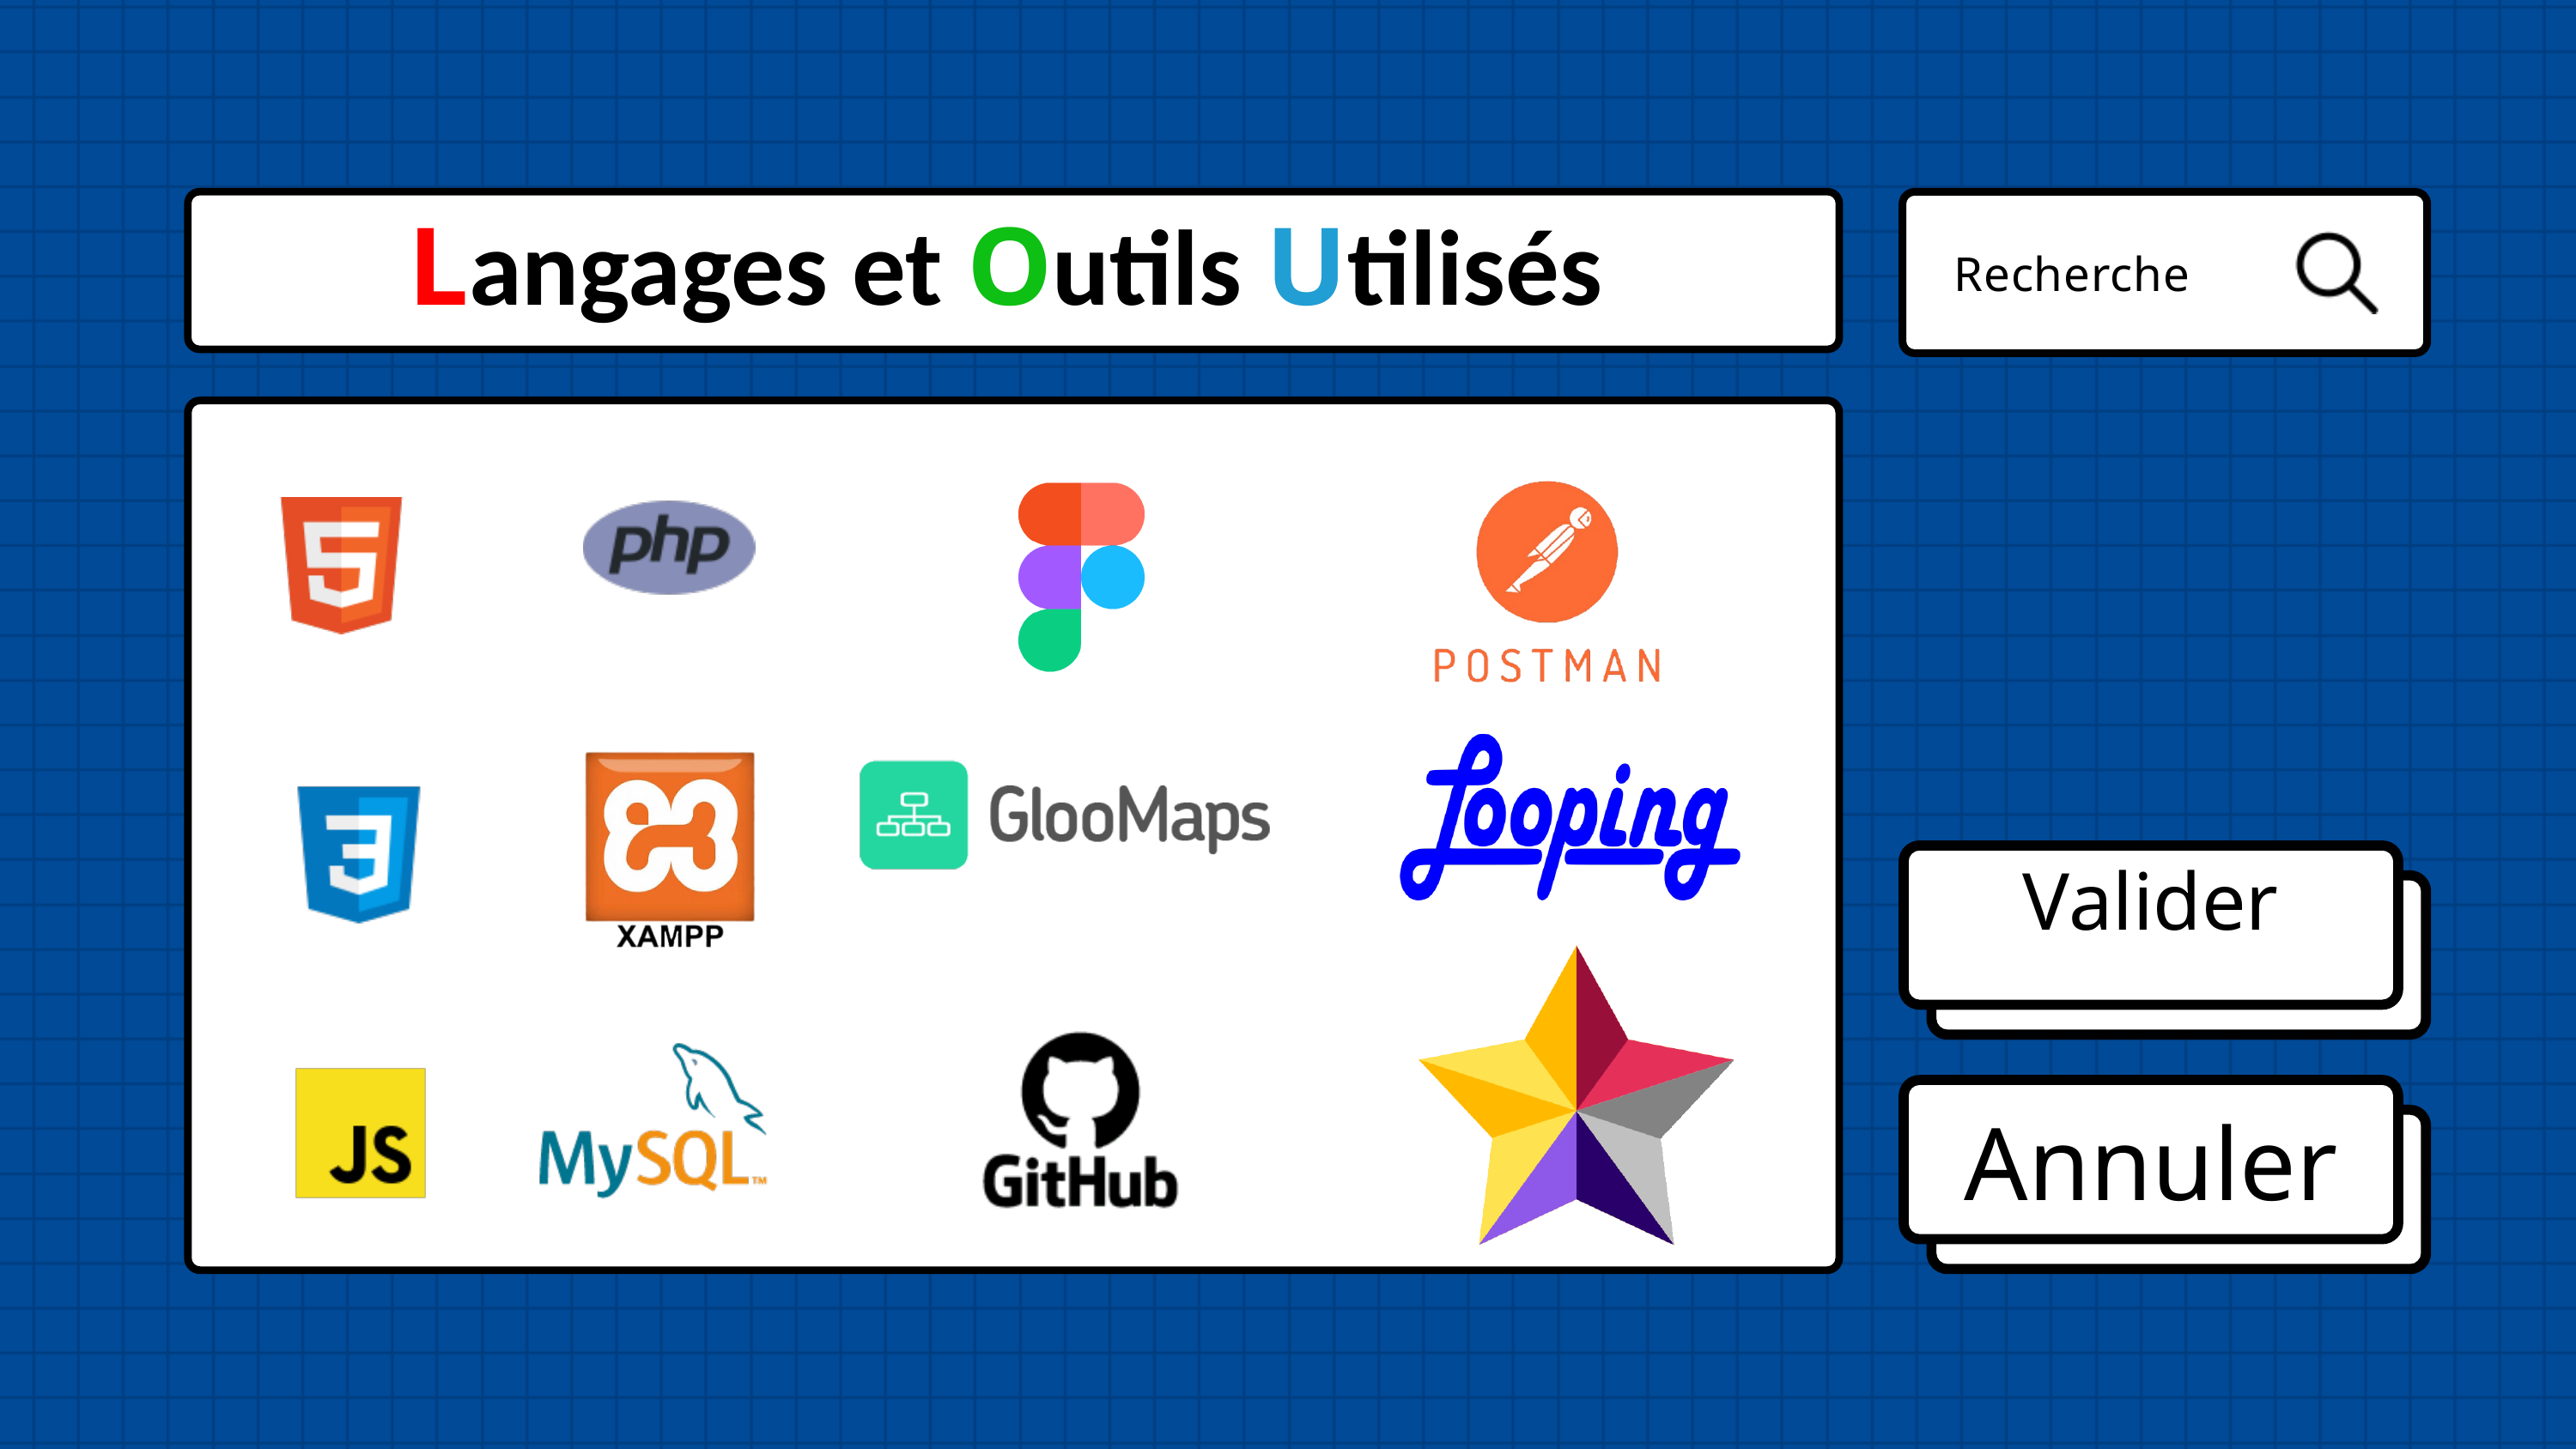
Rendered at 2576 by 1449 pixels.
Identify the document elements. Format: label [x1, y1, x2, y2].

picture [583, 462, 756, 635]
picture [273, 497, 410, 635]
picture [1419, 945, 1734, 1245]
picture [568, 742, 770, 955]
text_box [1898, 187, 2432, 358]
picture [1384, 481, 1710, 682]
picture [273, 769, 446, 942]
picture [533, 1039, 770, 1200]
text_box [1898, 840, 2432, 1040]
picture [979, 1030, 1182, 1210]
picture [974, 470, 1188, 684]
picture [1395, 729, 1743, 903]
text_box [0, 0, 2576, 1449]
picture [275, 1047, 447, 1220]
text_box [1898, 1074, 2432, 1275]
picture [854, 757, 1285, 871]
text_box [184, 396, 1844, 1275]
text_box [184, 187, 1844, 354]
